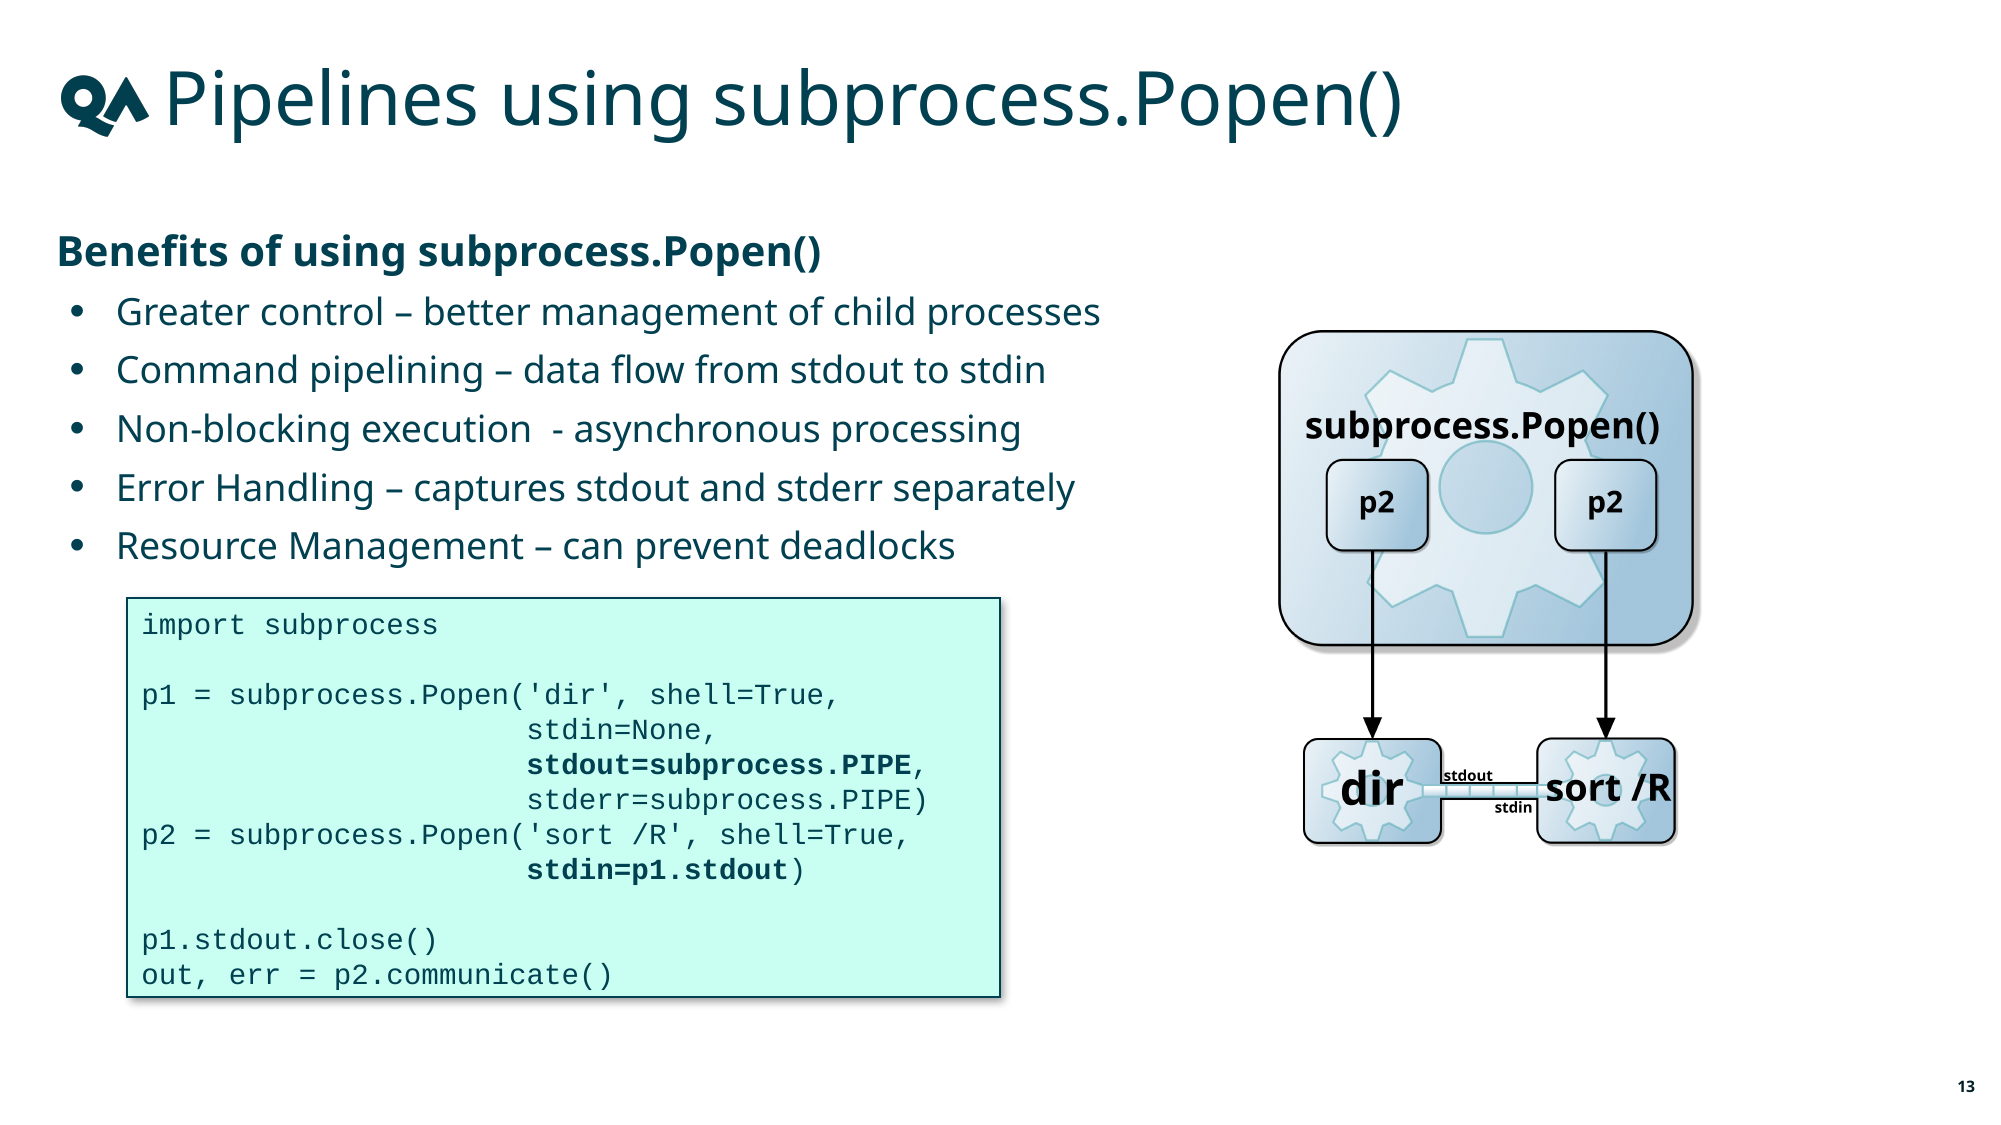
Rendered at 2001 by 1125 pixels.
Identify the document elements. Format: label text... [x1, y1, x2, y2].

text_box import subprocess p1 = subprocess.Popen('dir', shell=True, stdin=None, stdout=subprocess.PIPE, stderr=subprocess.PIPE) p2 = subprocess.Popen('sort /R', shell=True, stdin=p1.stdout) p1.stdout.close() out, err = p2.communicate() [126, 597, 1000, 998]
picture [44, 61, 163, 148]
picture [1278, 330, 1705, 848]
title Pipelines using subprocess.Popen() [163, 50, 2000, 183]
list Benefits of using subprocess.Popen() Greater control – better management of child processes Command pipelining – data flow from stdout to stdin Non-blocking execution - asynchronous processing Error Handling – captures stdout and stderr separately Resource Management – can prevent deadlocks [55, 224, 1946, 687]
slide_number 13 [1846, 1068, 1976, 1098]
